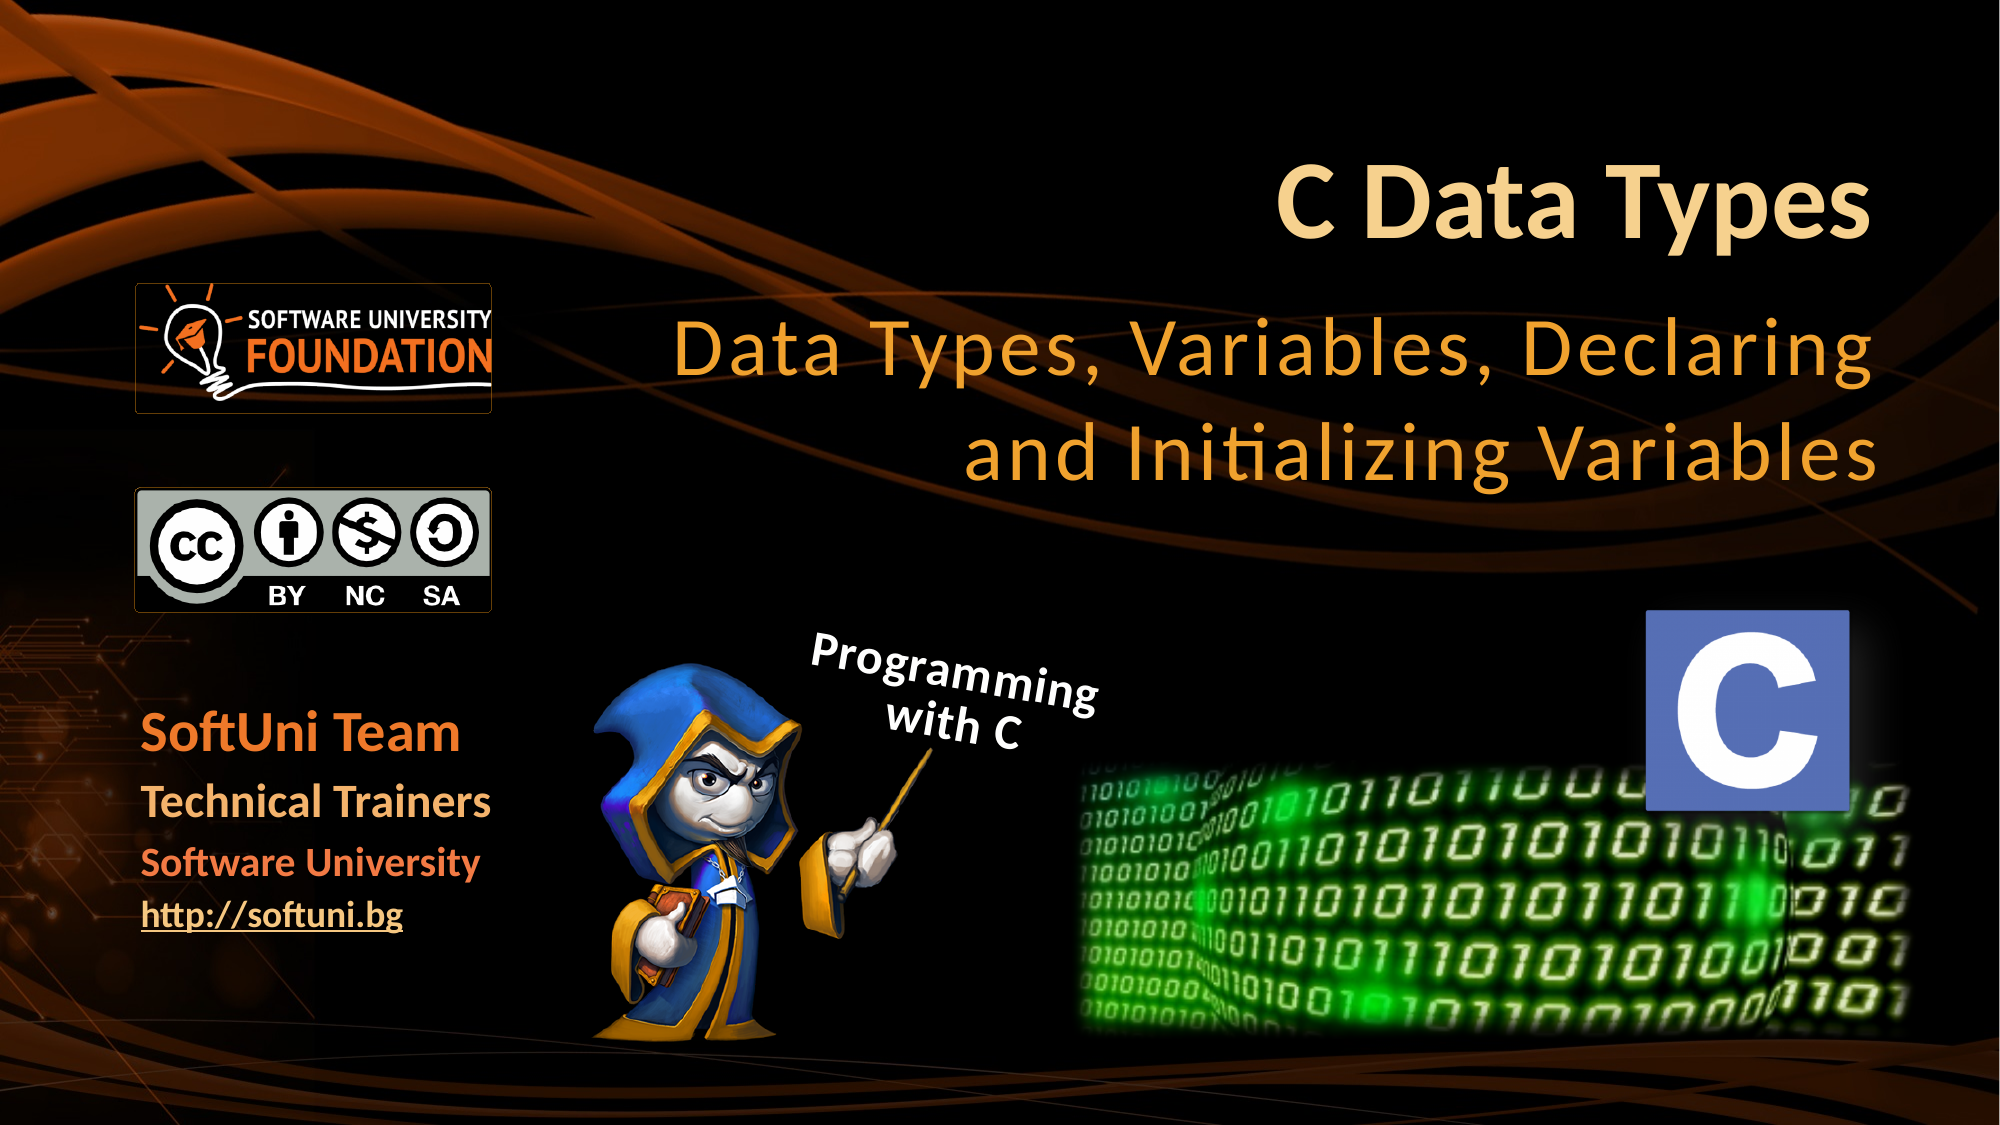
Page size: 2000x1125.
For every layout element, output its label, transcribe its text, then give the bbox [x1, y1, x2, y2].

picture [0, 0, 2000, 1125]
list SoftUni Team [134, 683, 585, 760]
text_box Programming with C [795, 614, 1133, 778]
subtitle Data Types, Variables, Declaring and Initializing Variables [641, 287, 1880, 498]
list Software University [134, 826, 585, 882]
title C Data Types [237, 112, 1874, 291]
list http://softuni.bg [134, 882, 585, 941]
list Technical Trainers [134, 760, 585, 826]
